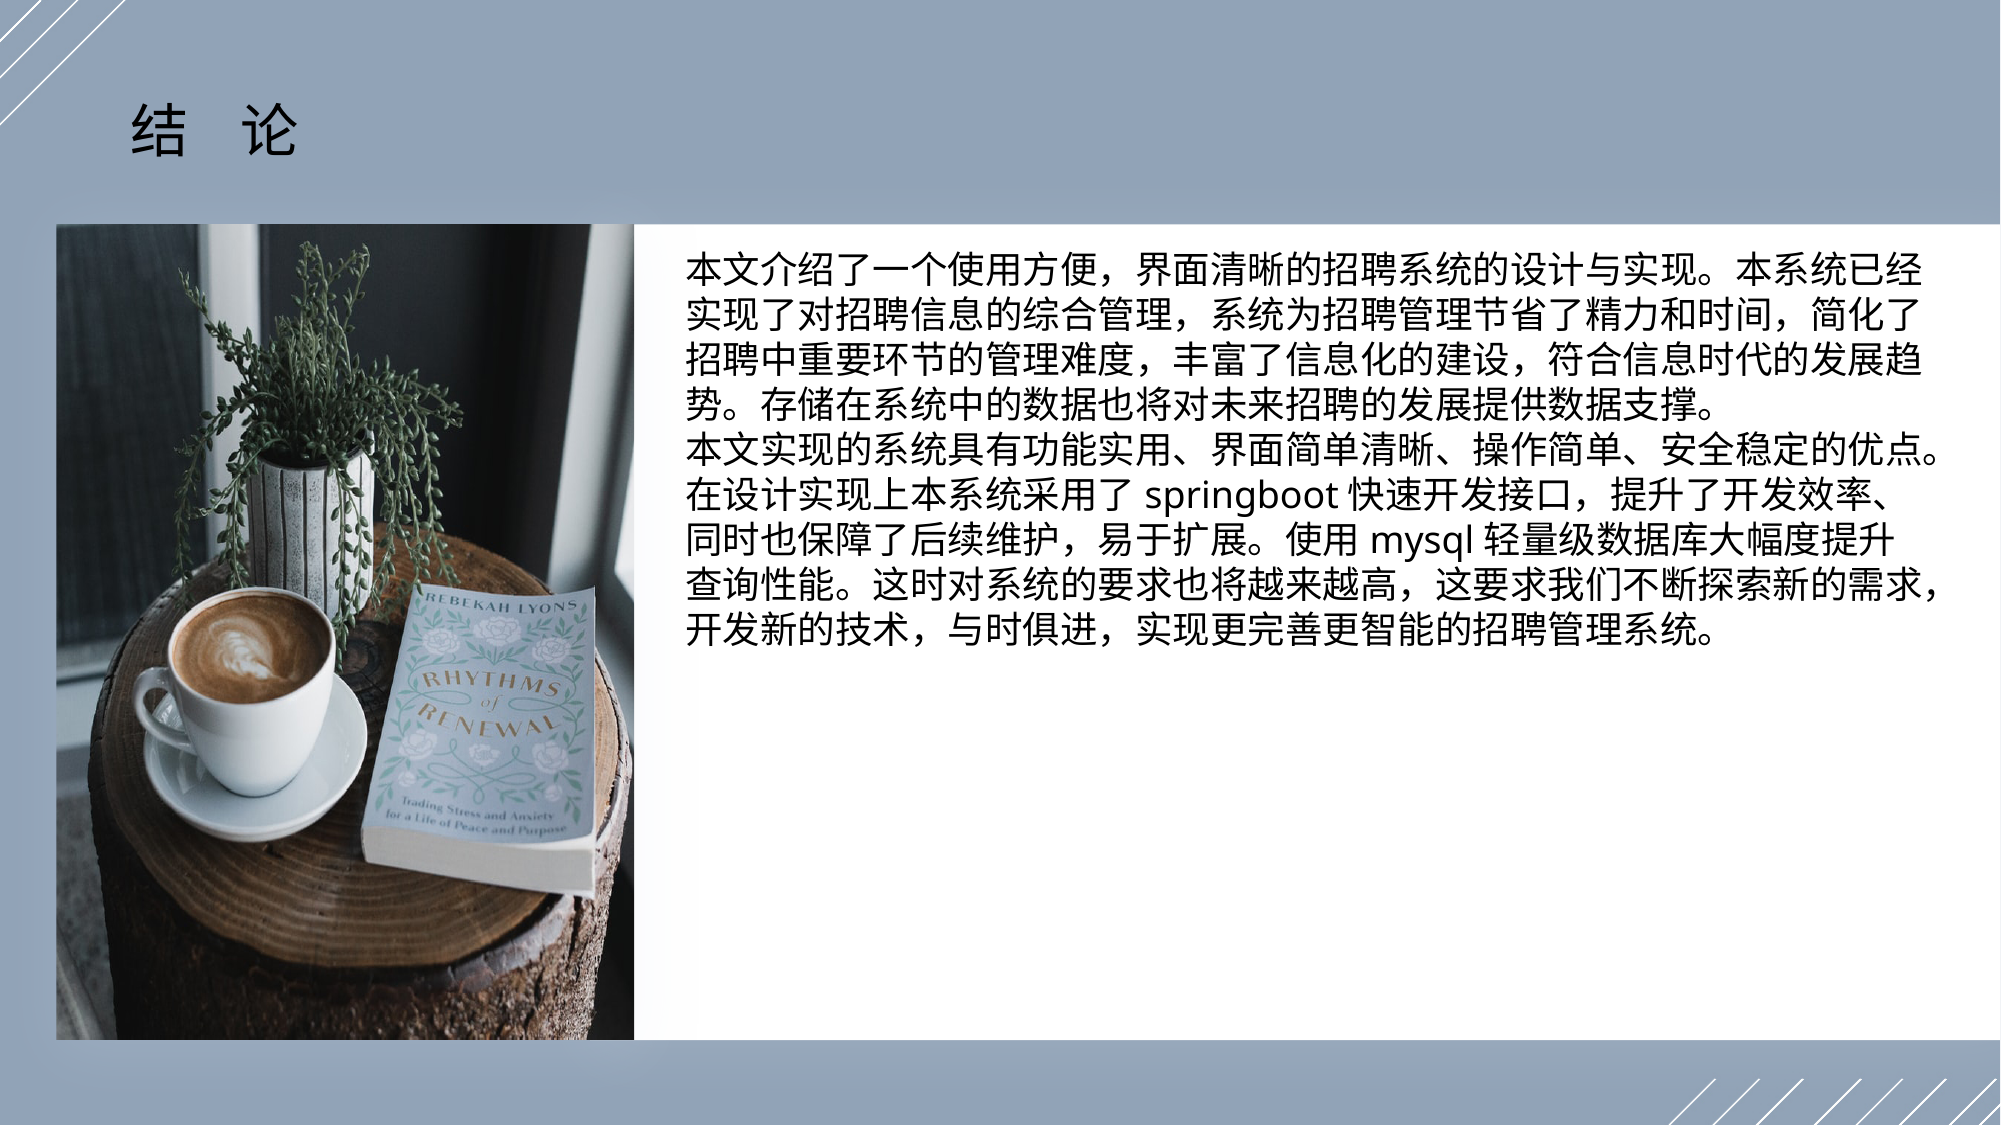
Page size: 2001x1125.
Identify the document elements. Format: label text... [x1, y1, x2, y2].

text_box 本文介绍了一个使用方便，界面清晰的招聘系统的设计与实现。本系统已经实现了对招聘信息的综合管理，系统为招聘管理节省了精力和时间，简化了招聘中重要环节的管理难度，丰富了信息化的建设，符合信息时代的发展趋势。存储在系统中的数据也将对未来招聘的发展提供数据支撑。 本文实现的系统具有功能实用、界面简单清晰、操作简单、安全稳定的优点。在设计实现上本系统采用了springboot快速开发接口，提升了开发效率、同时也保障了后续维护，易于扩展。使用mysql轻量级数据库大幅度提升查询性能。这时对系统的要求也将越来越高，这要求我们不断探索新的需求，开发新的技术，与时俱进，实现更完善更智能的招聘管理系统。 [670, 238, 1944, 659]
text_box 结 论 [115, 86, 315, 172]
text_box [646, 223, 2000, 1041]
picture [0, 0, 2001, 1125]
text_box [55, 223, 635, 1041]
